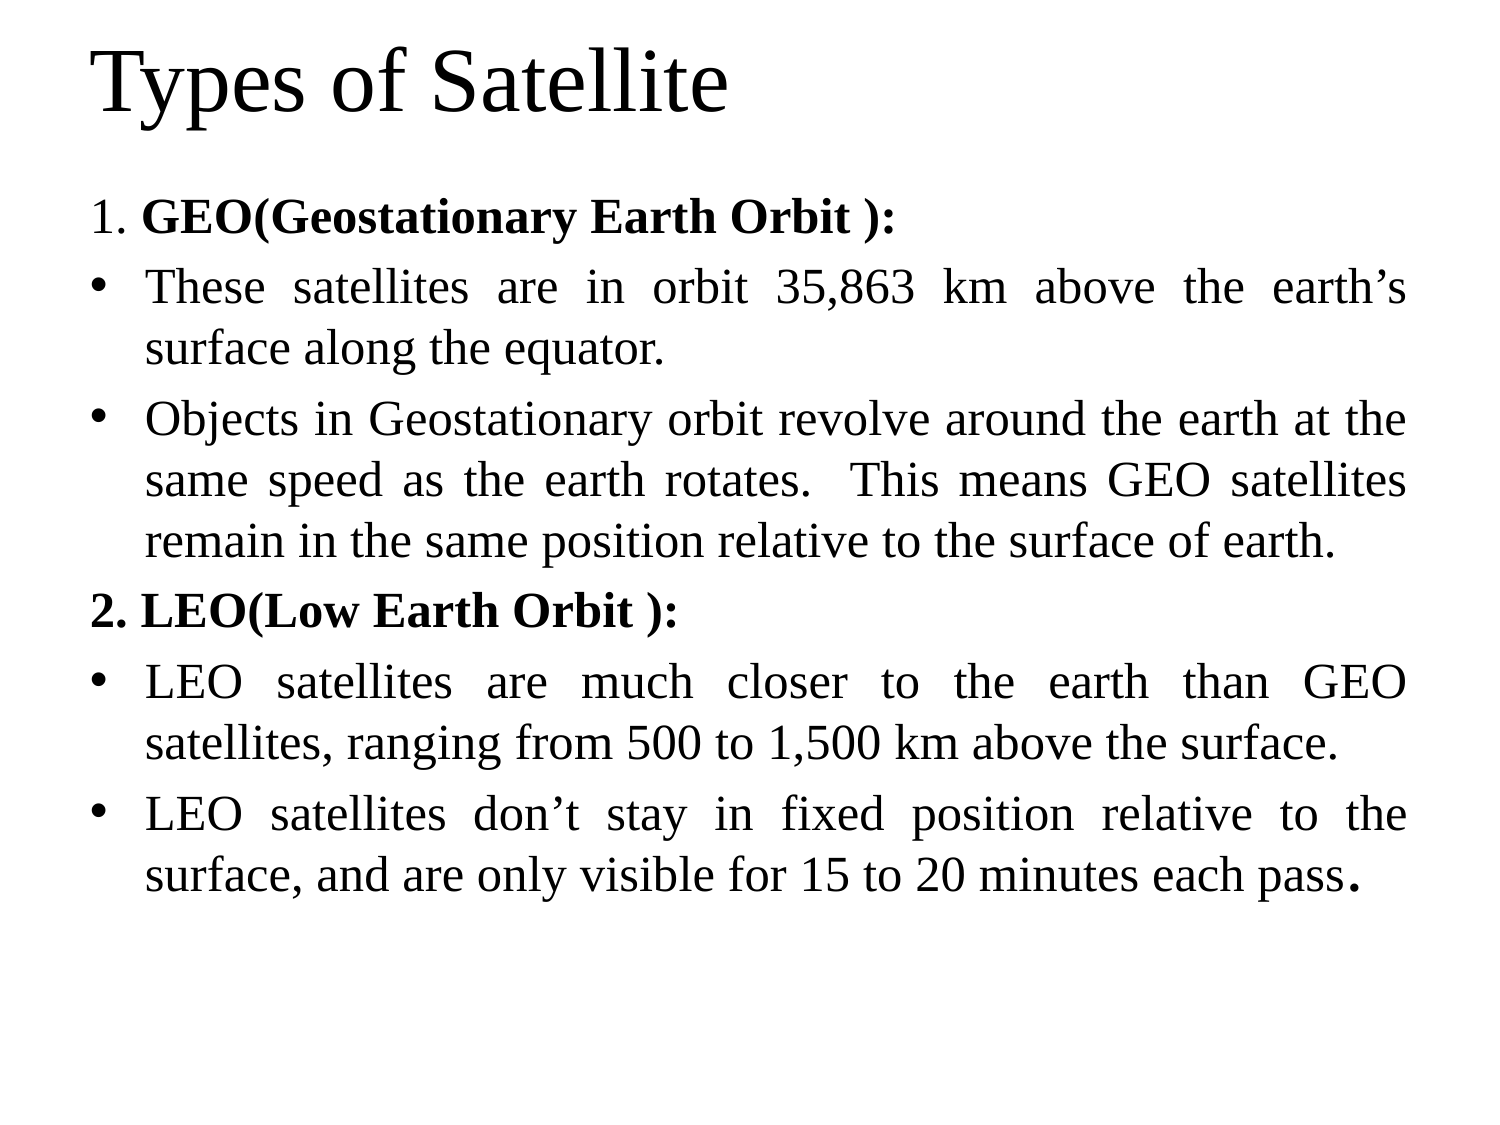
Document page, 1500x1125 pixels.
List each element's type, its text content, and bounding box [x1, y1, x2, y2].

title Types of Satellite [75, 0, 1425, 150]
list 1. GEO(Geostationary Earth Orbit ): These satellites are in orbit 35,863 km above the earth’s surface along the equator. Objects in Geostationary orbit revolve around the earth at the same speed as the earth rotates. This means GEO satellites remain in the same position relative to the surface of earth. 2. LEO(Low Earth Orbit ): LEO satellites are much closer to the earth than GEO satellites, ranging from 500 to 1,500 km above the surface. LEO satellites don’t stay in fixed position relative to the surface, and are only visible for 15 to 20 minutes each pass. [75, 174, 1425, 1005]
